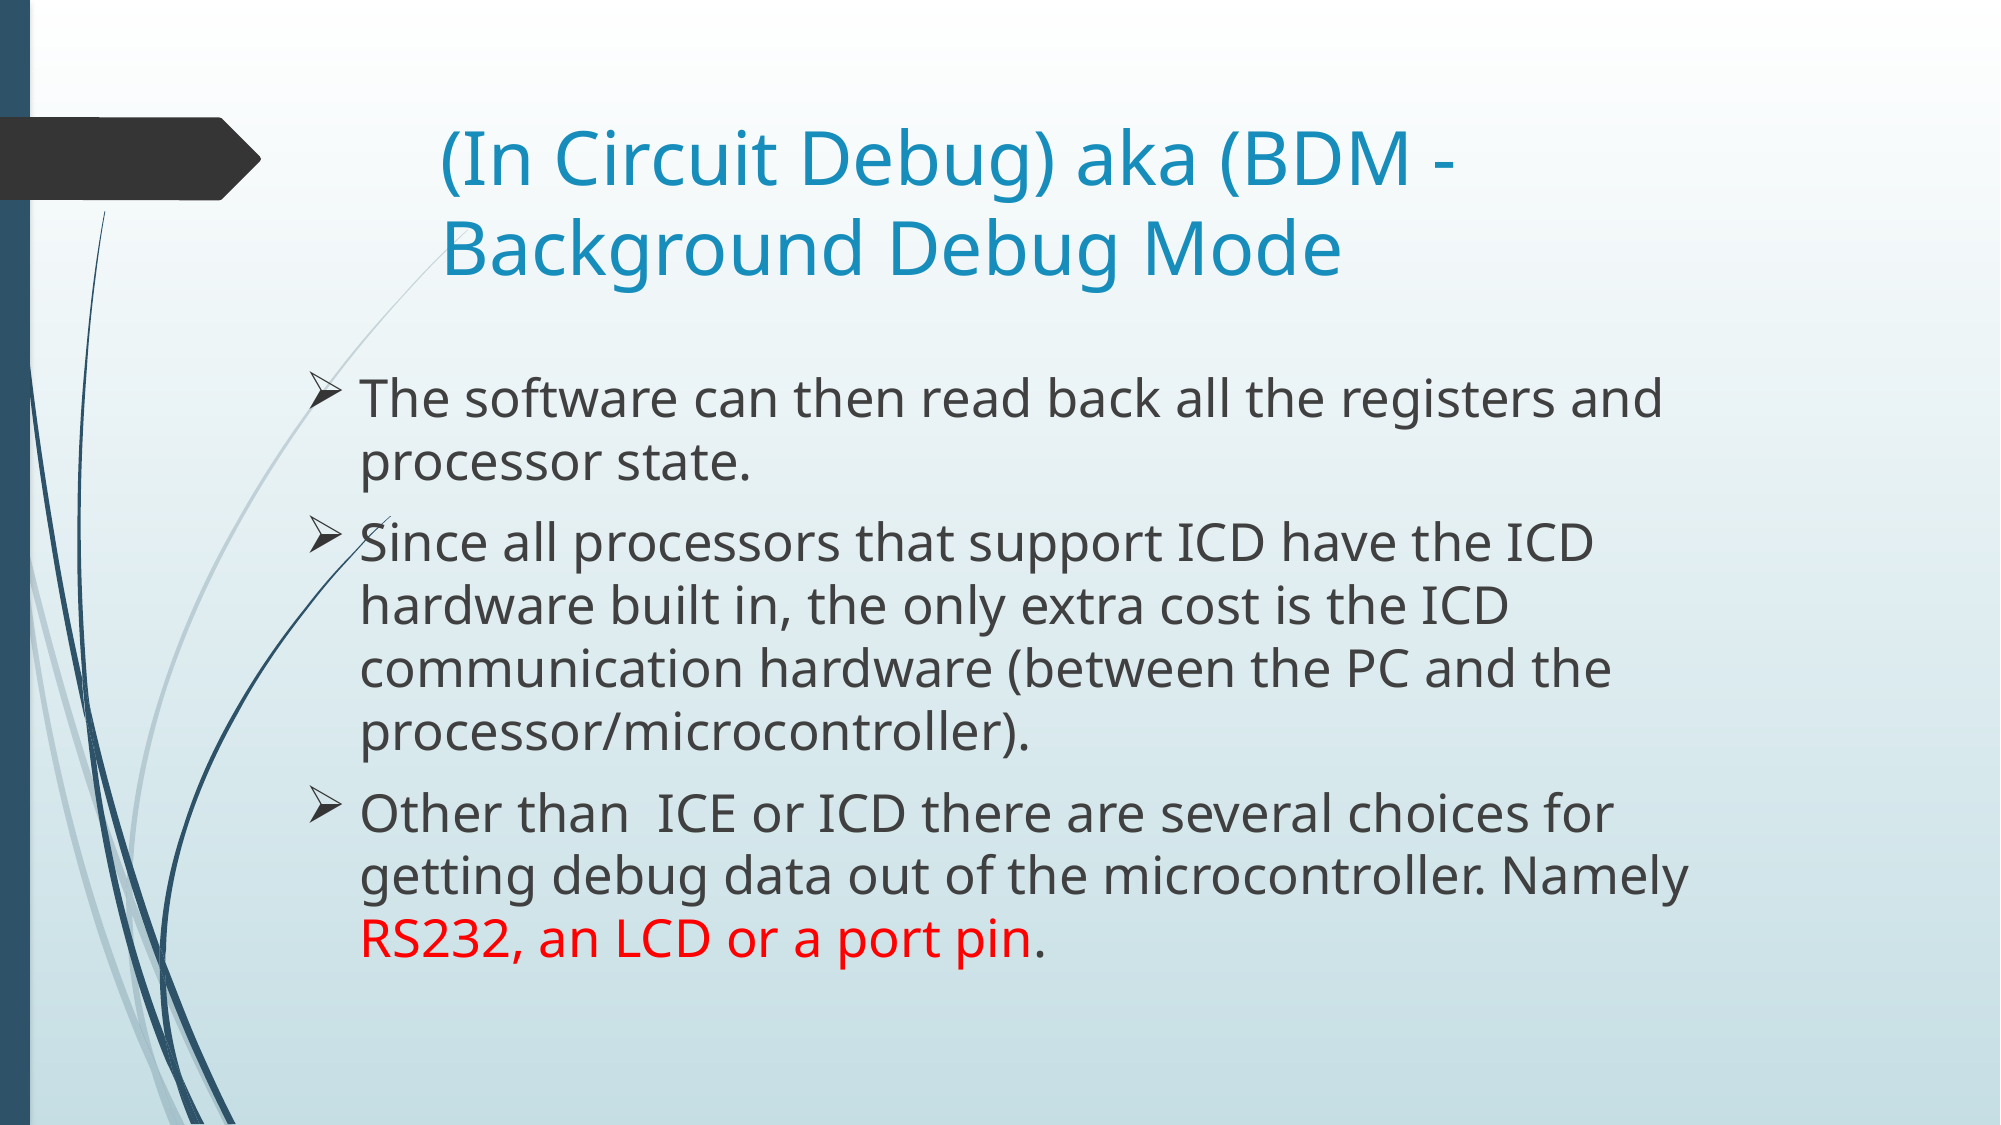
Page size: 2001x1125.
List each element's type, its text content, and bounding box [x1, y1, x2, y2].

title (In Circuit Debug) aka (BDM - Background Debug Mode [425, 102, 1888, 313]
list The software can then read back all the registers and processor state. Since all processors that support ICD have the ICD hardware built in, the only extra cost is the ICD communication hardware (between the PC and the processor/microcontroller). Other than ICE or ICD there are several choices for getting debug data out of the microcontroller. Namely RS232, an LCD or a port pin. [290, 357, 1753, 978]
